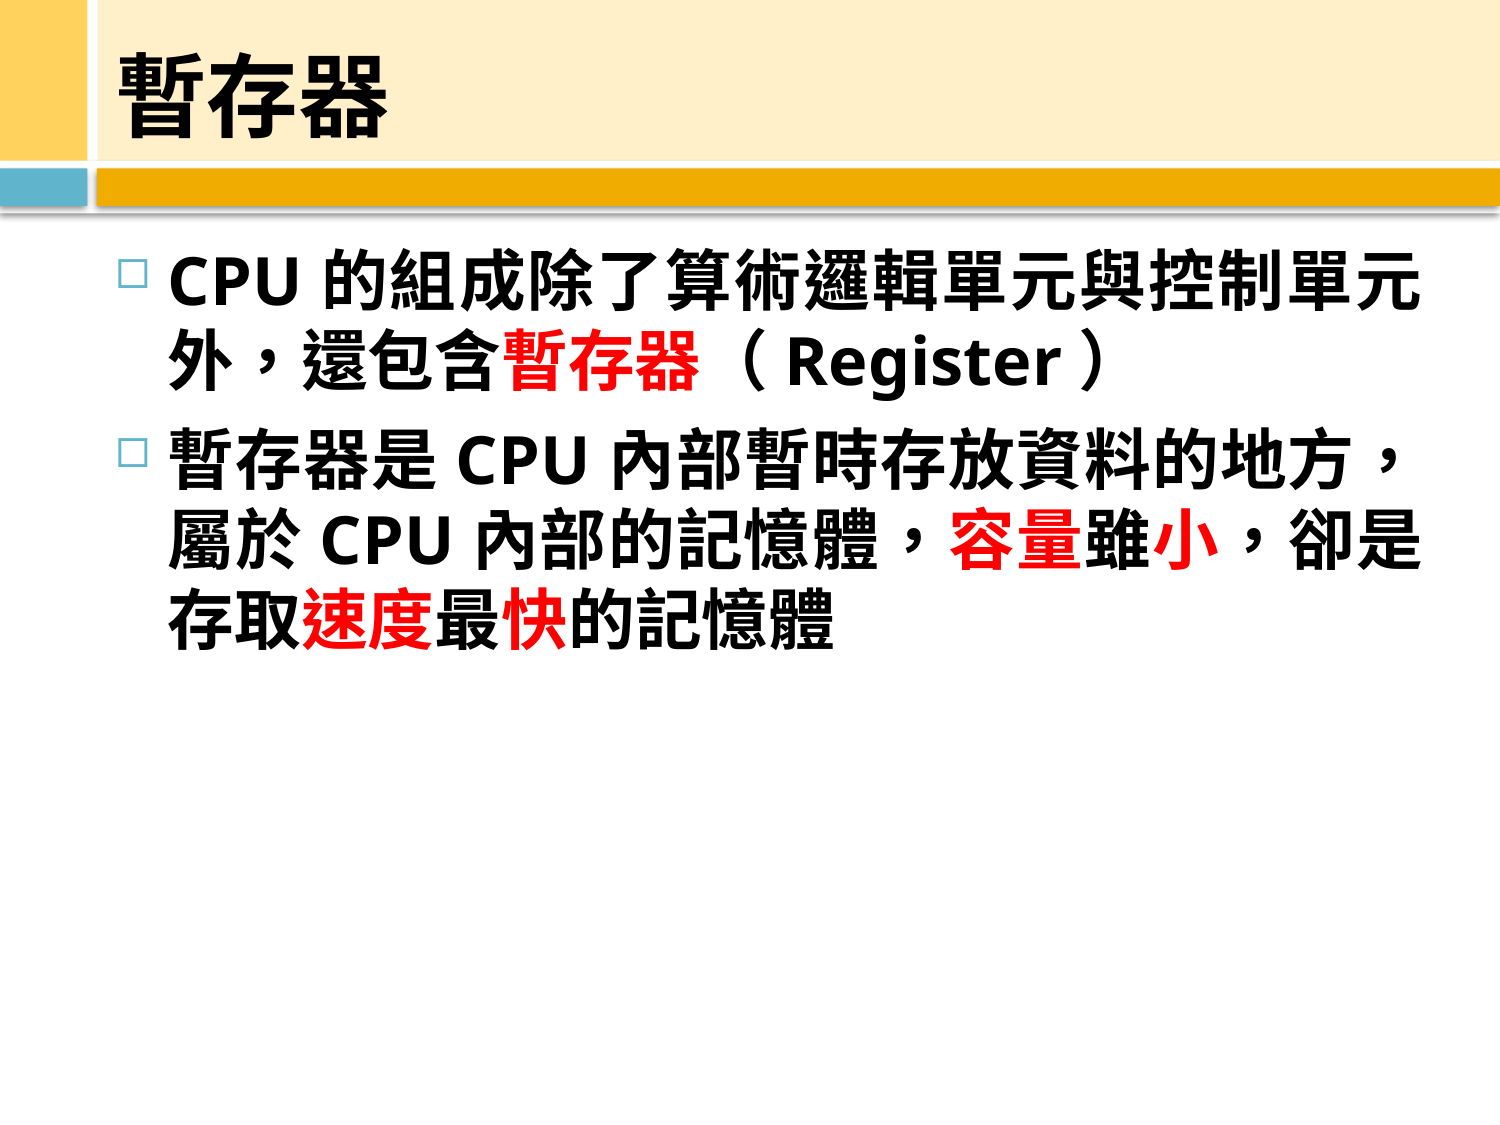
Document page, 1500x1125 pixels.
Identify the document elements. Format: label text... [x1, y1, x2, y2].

list CPU的組成除了算術邏輯單元與控制單元外，還包含暫存器（Register） 暫存器是CPU內部暫時存放資料的地方，屬於CPU內部的記憶體，容量雖小，卻是存取速度最快的記憶體 [100, 231, 1438, 1024]
title 暫存器 [100, 26, 1438, 161]
